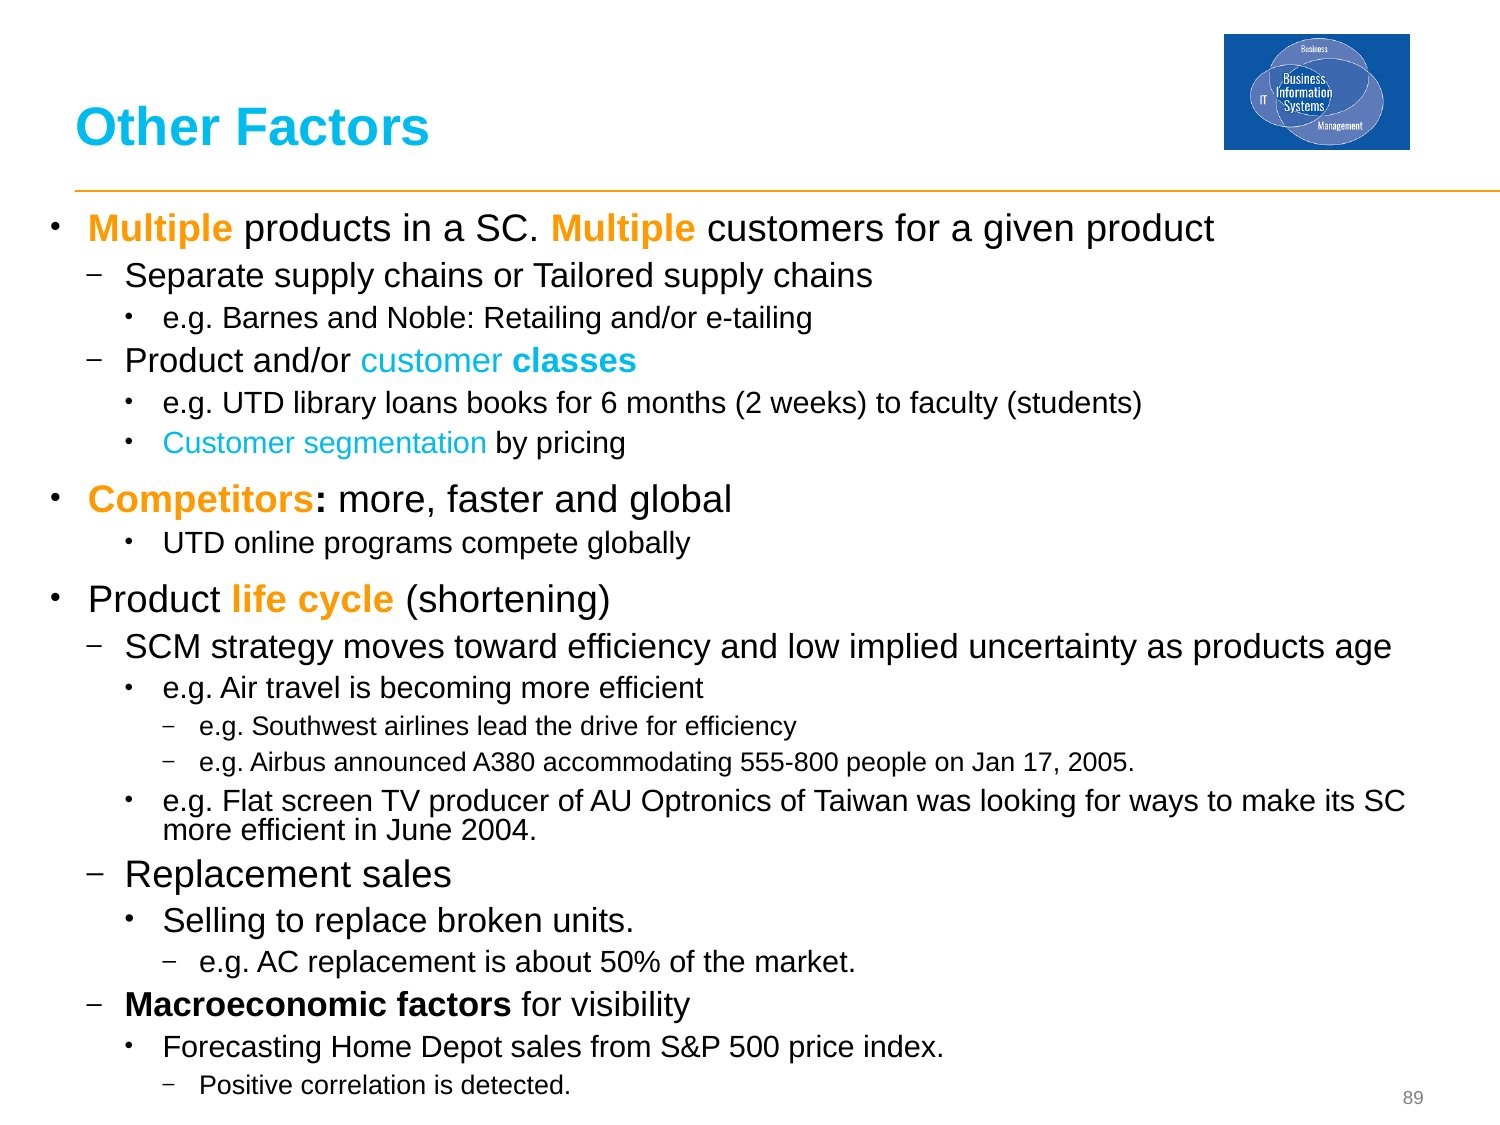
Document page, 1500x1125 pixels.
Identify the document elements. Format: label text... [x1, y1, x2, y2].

title Other Factors [75, 27, 1422, 157]
list Multiple products in a SC. Multiple customers for a given product Separate supply chains or Tailored supply chains e.g. Barnes and Noble: Retailing and/or e-tailing Product and/or customer classes e.g. UTD library loans books for 6 months (2 weeks) to faculty (students) Customer segmentation by pricing Competitors: more, faster and global UTD online programs compete globally Product life cycle (shortening) SCM strategy moves toward efficiency and low implied uncertainty as products age e.g. Air travel is becoming more efficient e.g. Southwest airlines lead the drive for efficiency e.g. Airbus announced A380 accommodating 555-800 people on Jan 17, 2005. e.g. Flat screen TV producer of AU Optronics of Taiwan was looking for ways to make its SC more efficient in June 2004. Replacement sales Selling to replace broken units. e.g. AC replacement is about 50% of the market. Macroeconomic factors for visibility Forecasting Home Depot sales from S&P 500 price index. Positive correlation is detected. [50, 212, 1482, 1100]
